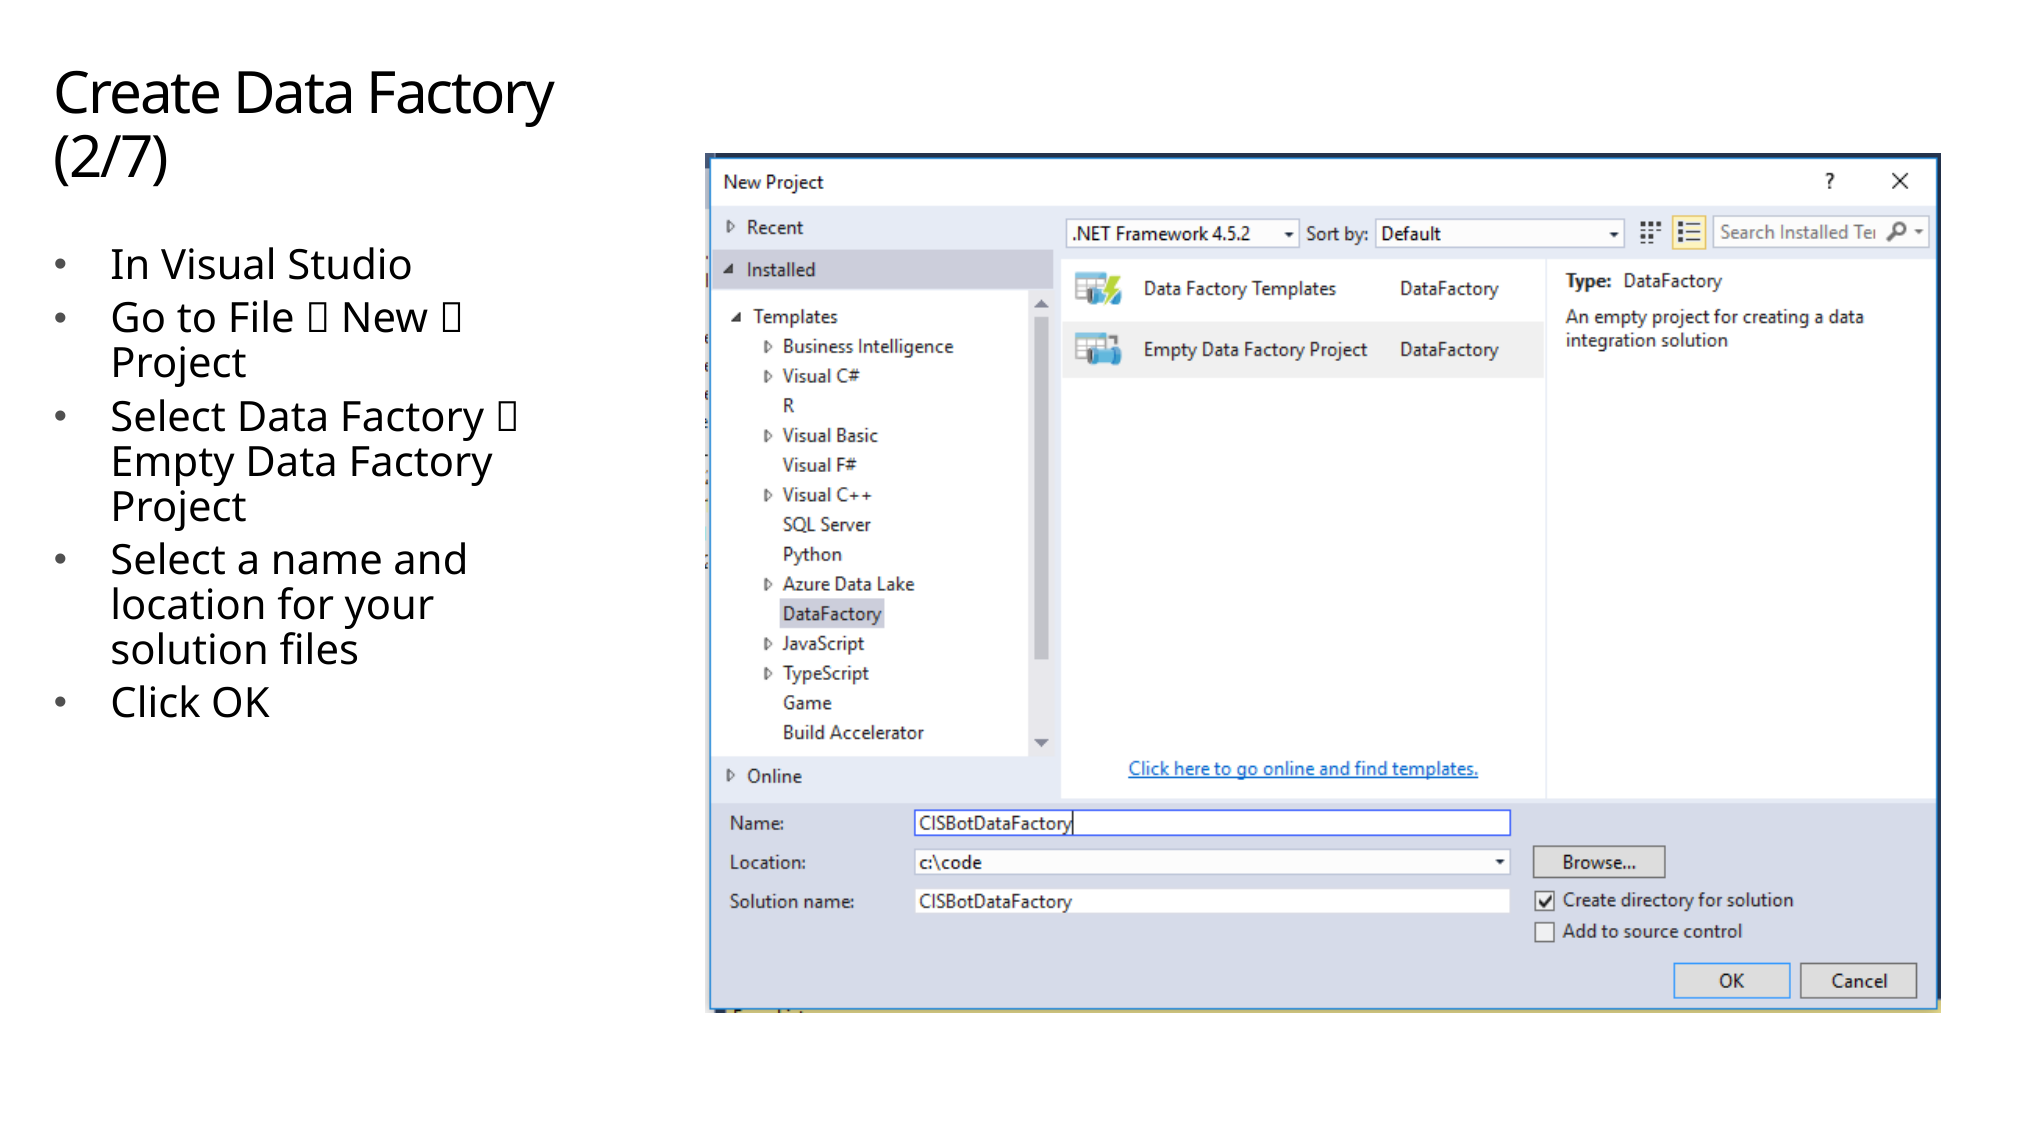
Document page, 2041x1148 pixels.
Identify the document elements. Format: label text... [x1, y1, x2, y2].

picture [704, 153, 1942, 1014]
title Create Data Factory (2/7) [30, 48, 616, 207]
list In Visual Studio Go to File  New  Project Select Data Factory  Empty Data Factory Project Select a name and location for your solution files Click OK [30, 228, 616, 754]
